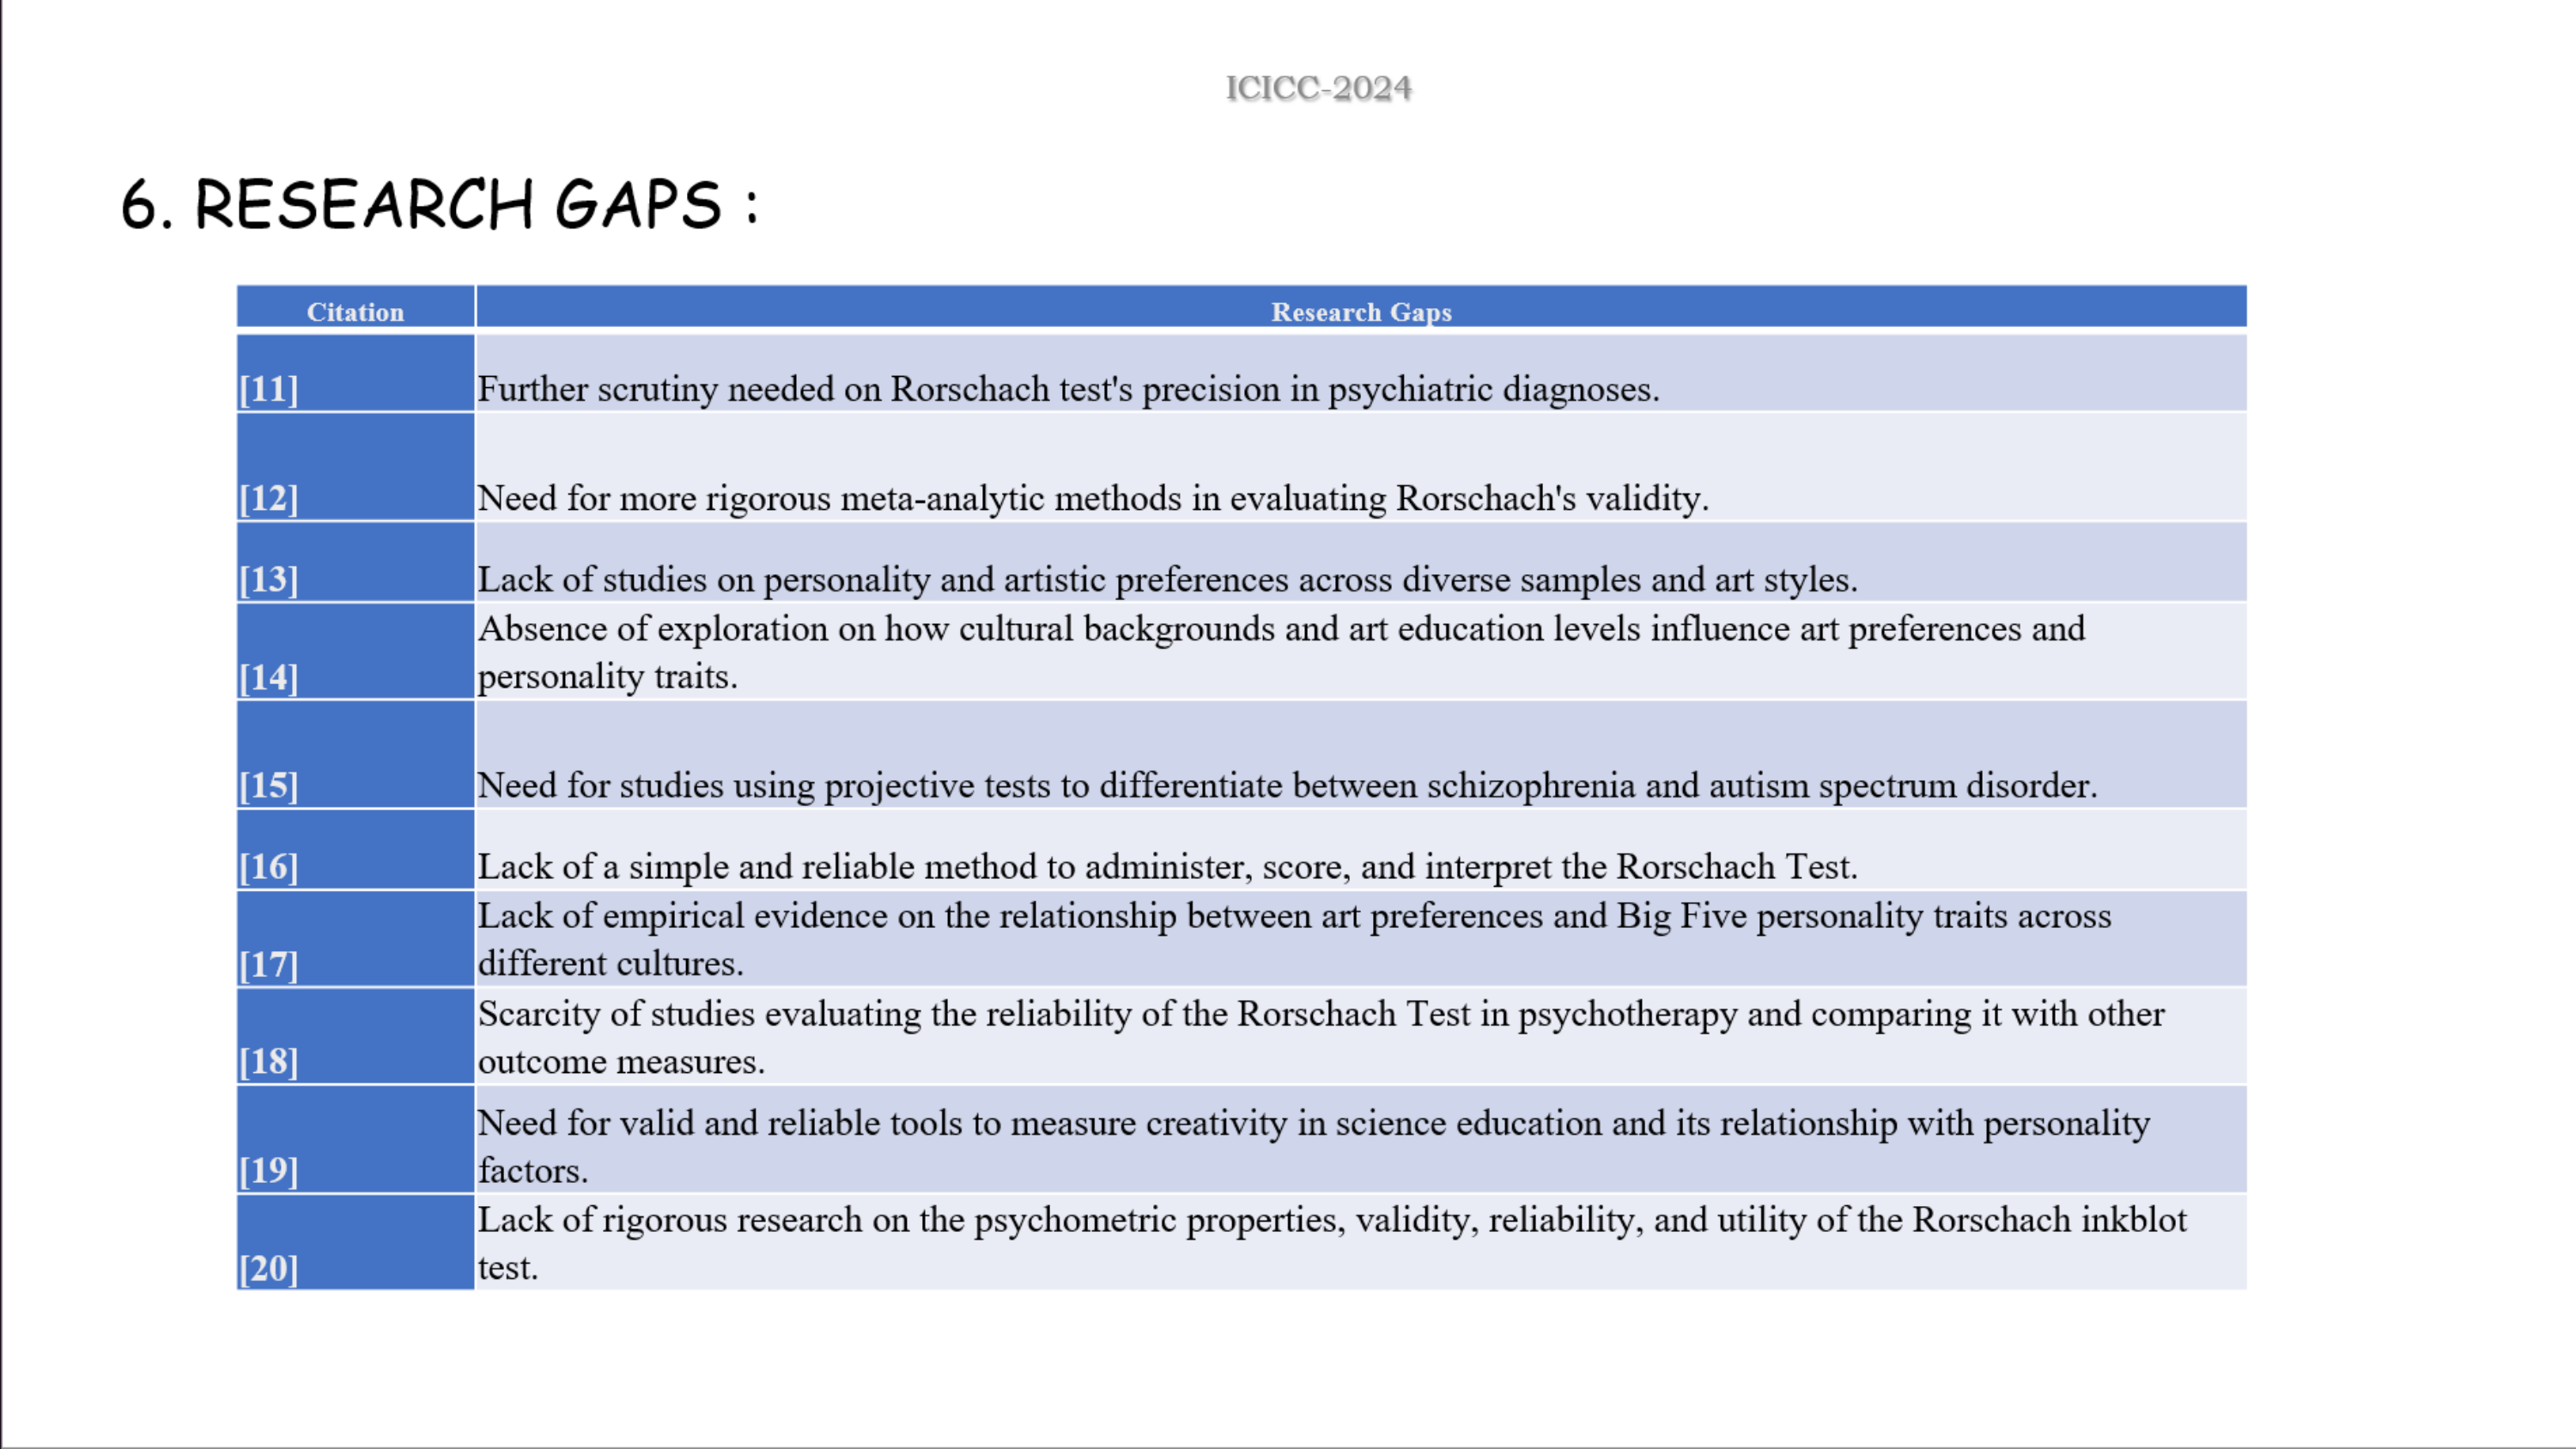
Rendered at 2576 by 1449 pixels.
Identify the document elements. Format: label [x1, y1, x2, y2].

text_box [0, 0, 2576, 1449]
